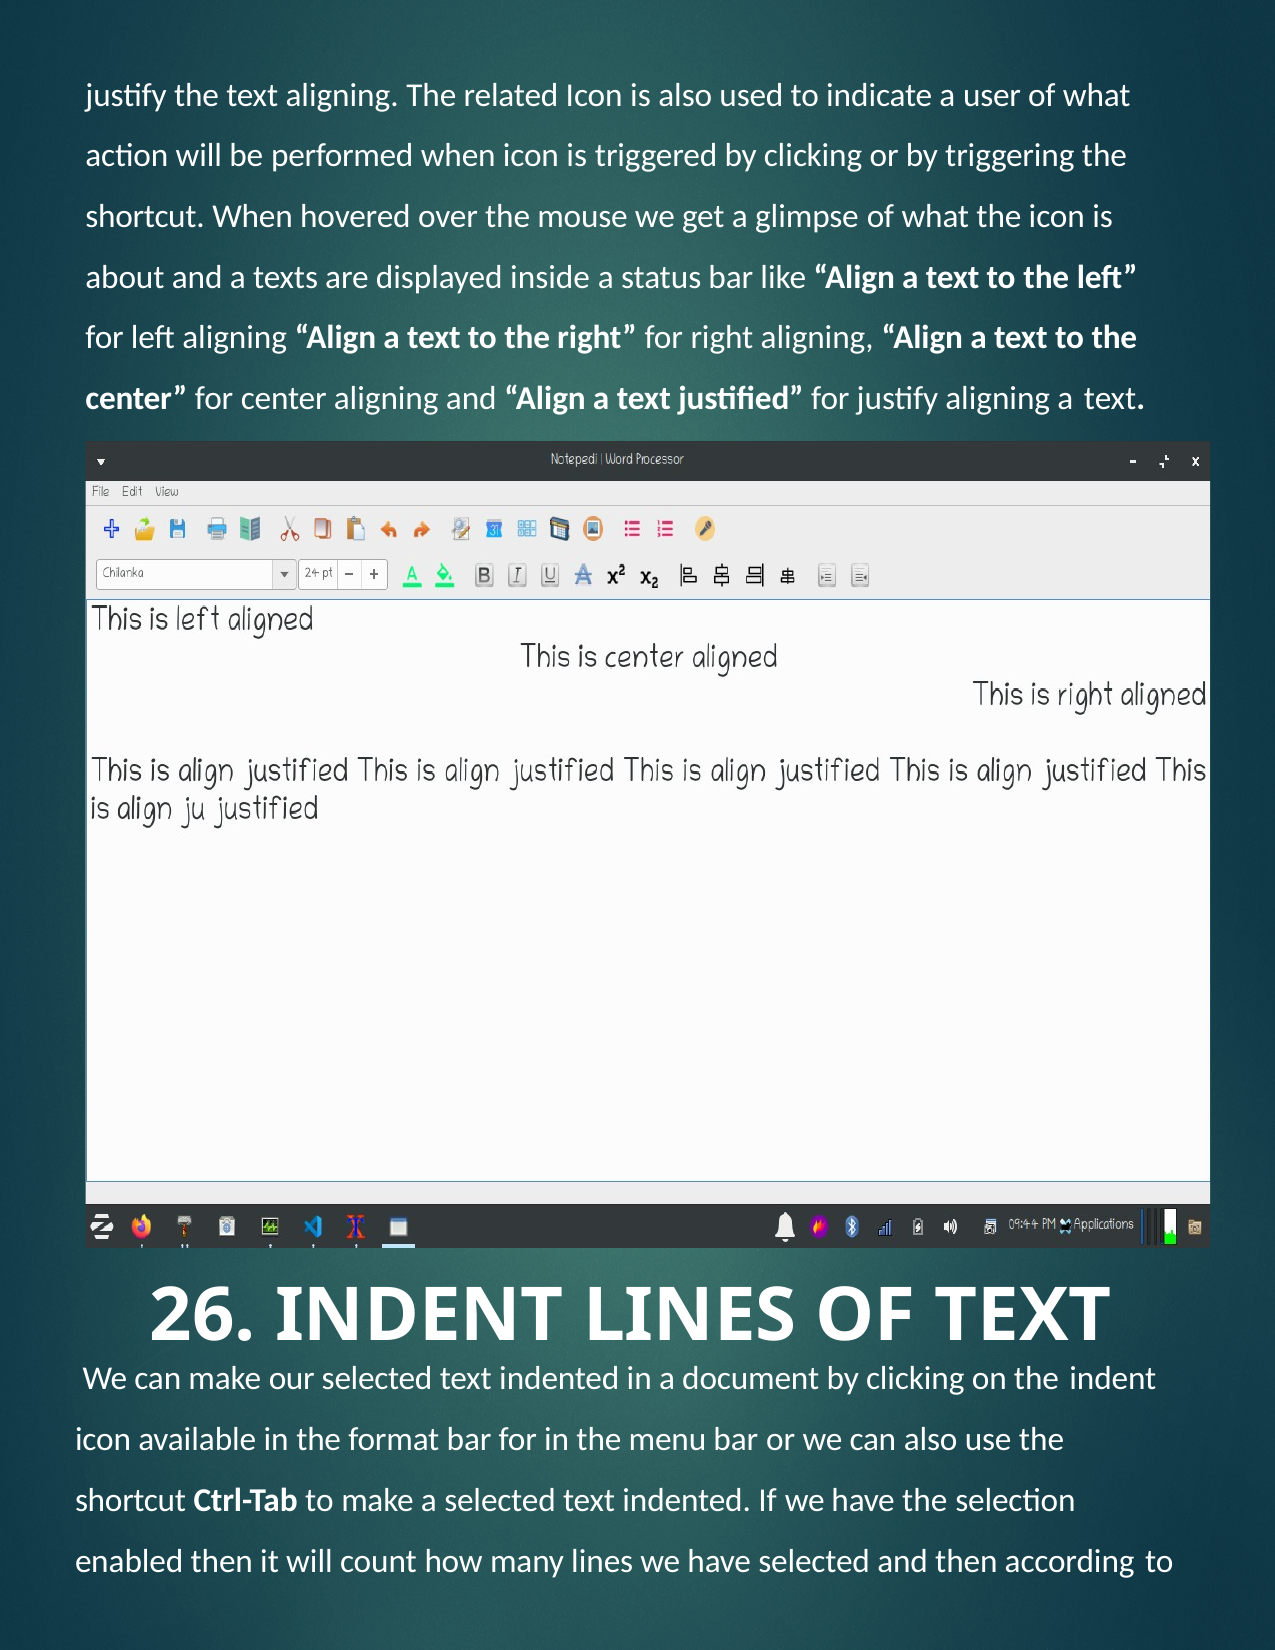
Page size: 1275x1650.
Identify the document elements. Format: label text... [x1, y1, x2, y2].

text_box [85, 441, 1211, 1248]
text_box 26. INDENT LINES OF TEXT We can make our selected text indented in a document by clicking on the indent icon available in the format bar for in the menu bar or we can also use the shortcut Ctrl-Tab to make a selected text indented. If we have the selection enabled then it will count how many lines we have selected and then according to [72, 1260, 1188, 1579]
text_box justify the text aligning. The related Icon is also used to indicate a user of what action will be performed when icon is triggered by clicking or by triggering the shortcut. When hovered over the mouse we get a glimpse of what the icon is about and a texts are displayed inside a status bar like “Align a text to the left” for left aligning “Align a text to the right” for right aligning, “Align a text to the center” for center aligning and “Align a text justified” for justify aligning a text. [83, 50, 1162, 417]
